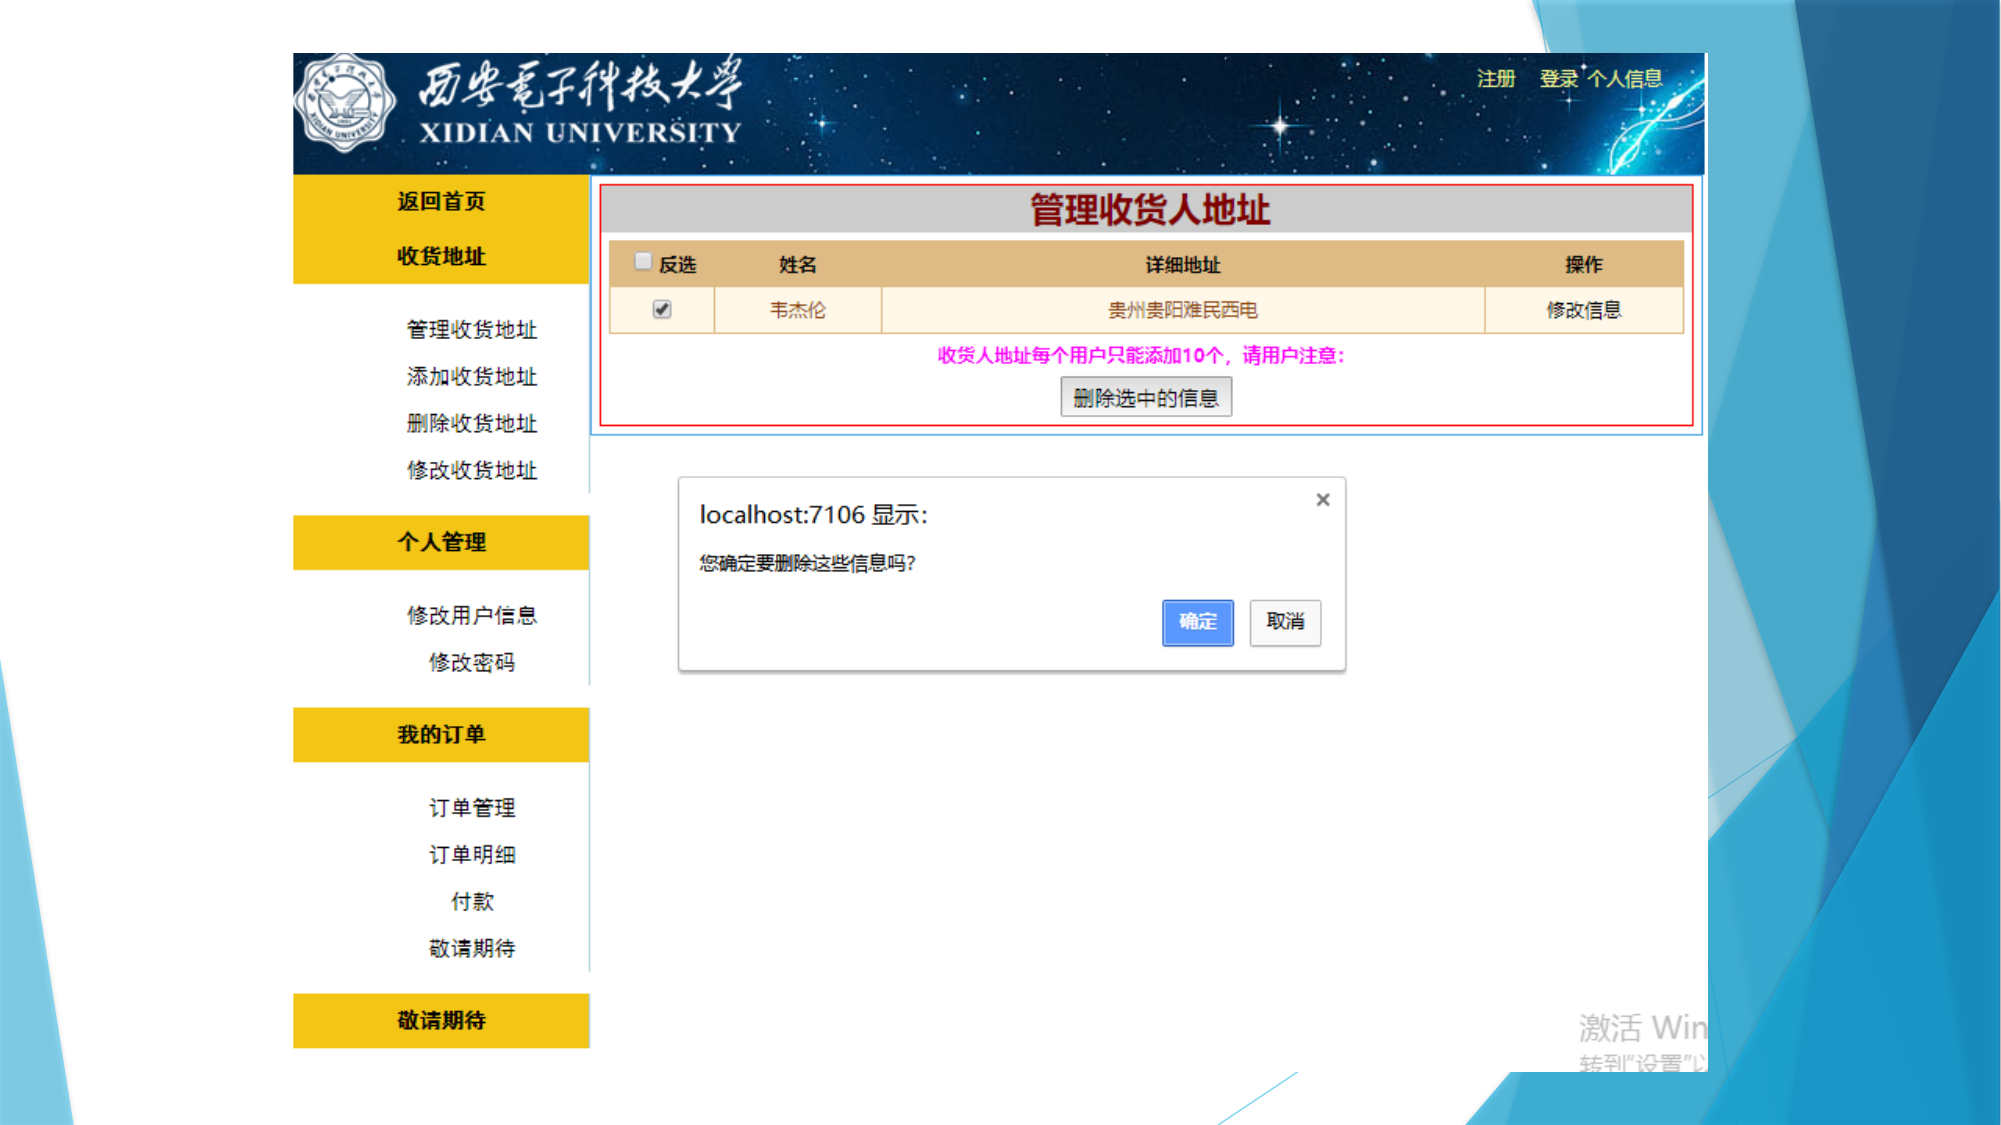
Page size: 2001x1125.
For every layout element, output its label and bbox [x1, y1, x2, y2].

picture [291, 52, 1709, 1073]
